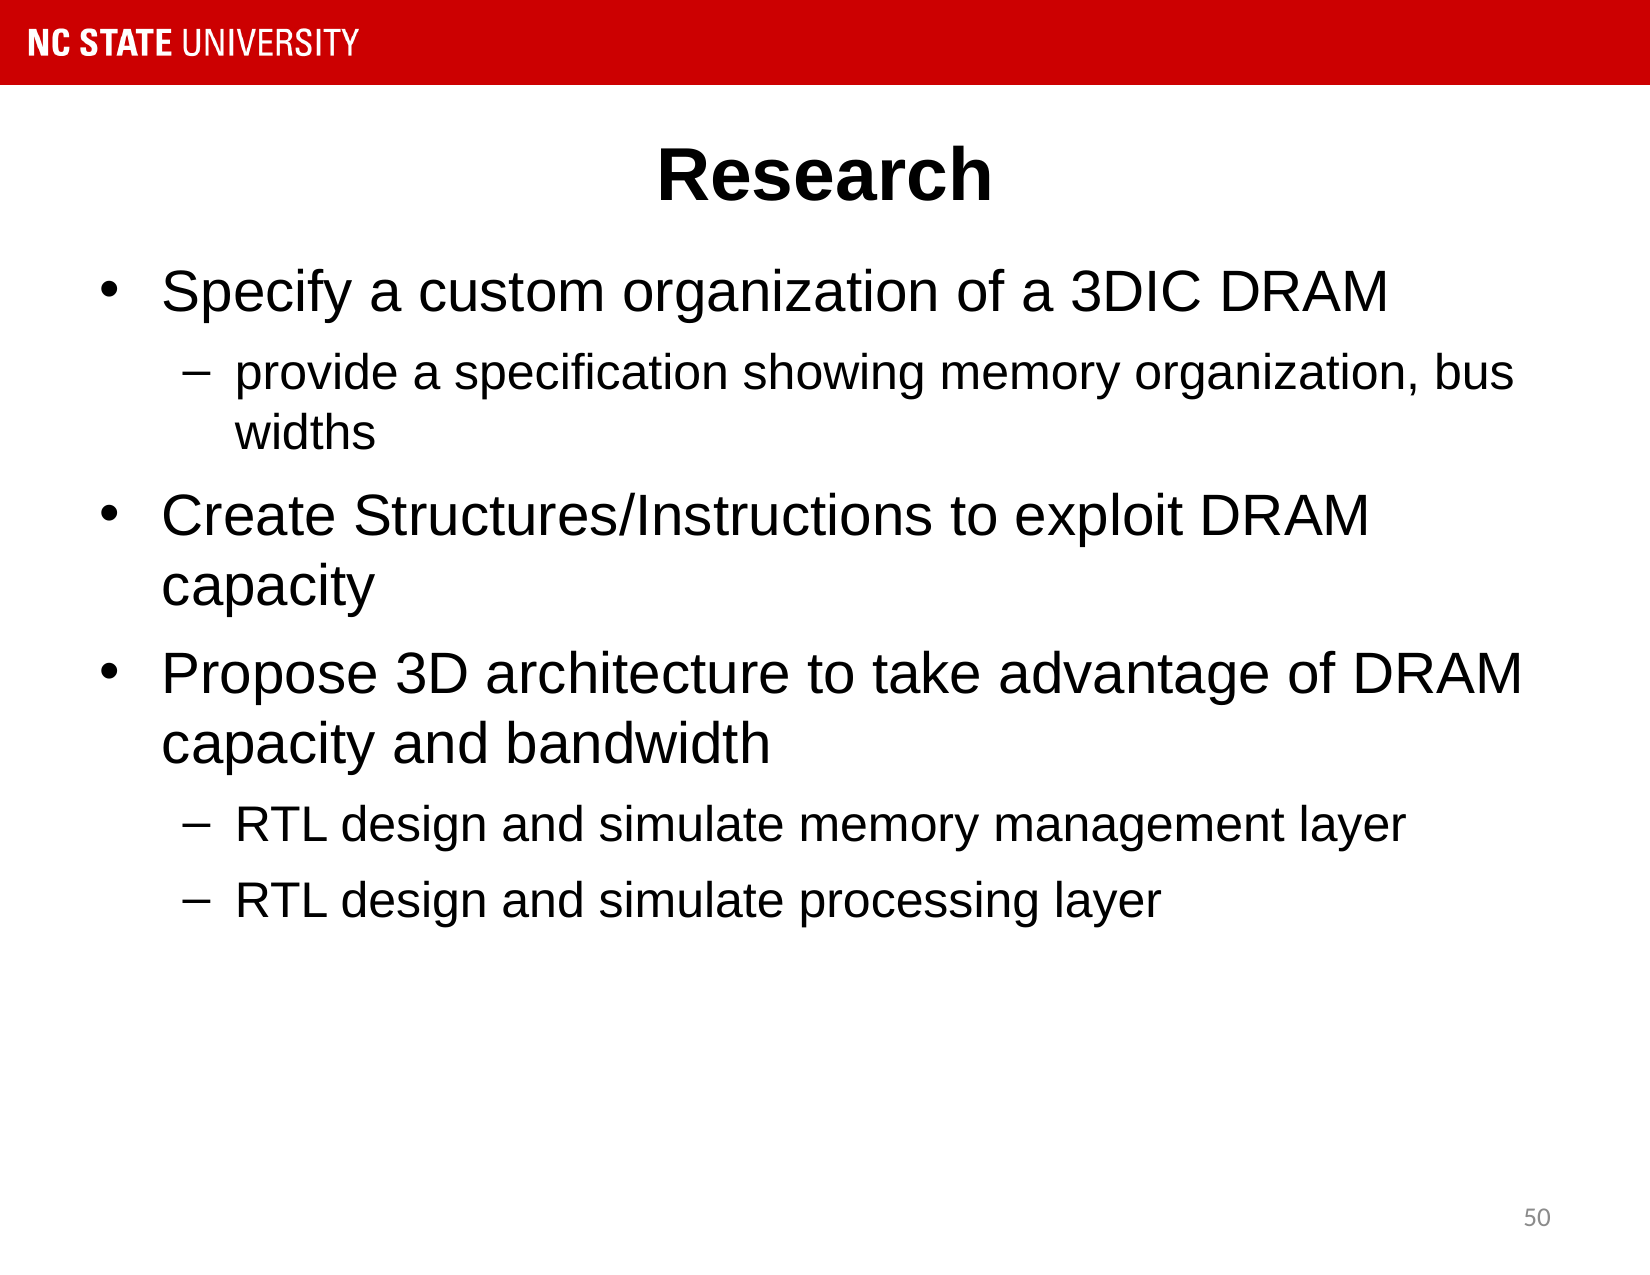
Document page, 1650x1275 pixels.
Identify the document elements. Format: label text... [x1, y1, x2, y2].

picture [0, 0, 1650, 85]
title Research [82, 95, 1568, 245]
list Specify a custom organization of a 3DIC DRAM provide a specification showing memory organization, bus widths Create Structures/Instructions to exploit DRAM capacity Propose 3D architecture to take advantage of DRAM capacity and bandwidth RTL design and simulate memory management layer RTL design and simulate processing layer [82, 245, 1568, 1249]
slide_number 50 [1182, 1181, 1568, 1250]
